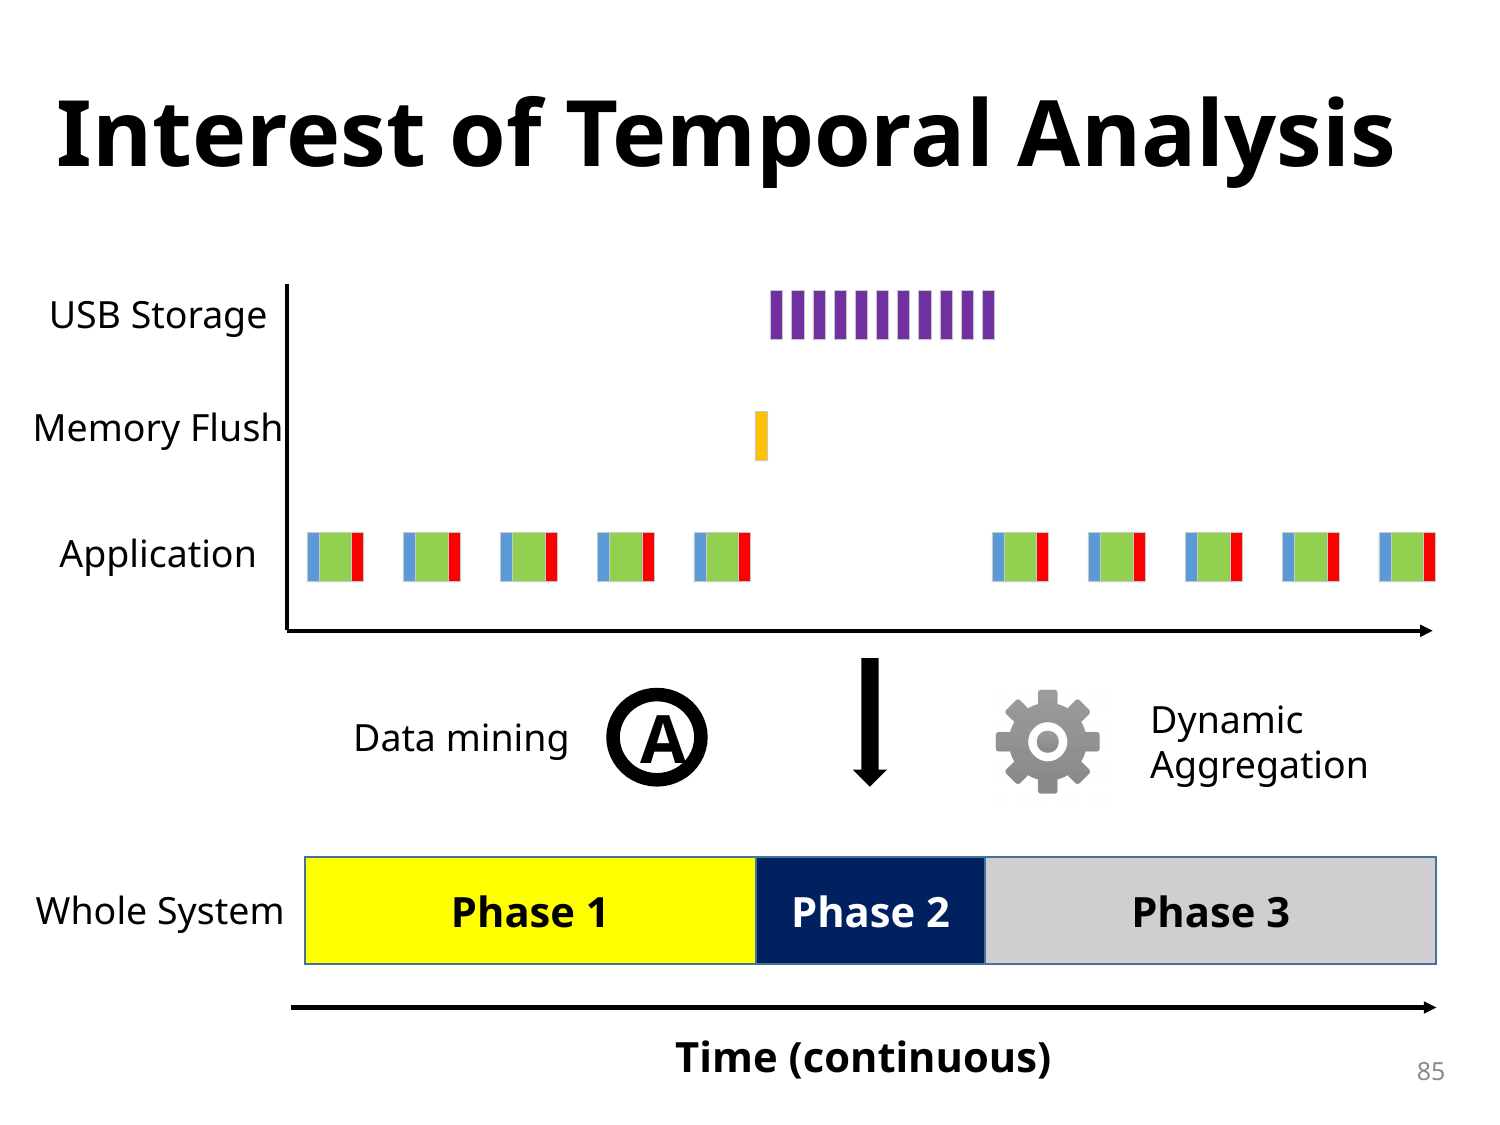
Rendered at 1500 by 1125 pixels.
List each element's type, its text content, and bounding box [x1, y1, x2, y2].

text_box Phase 2 [755, 856, 984, 965]
text_box Dynamic Aggregation [1135, 688, 1385, 794]
text_box [850, 657, 890, 789]
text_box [304, 289, 1438, 584]
text_box Memory Flush [17, 396, 286, 457]
picture [985, 679, 1110, 804]
text_box Application [44, 522, 272, 583]
text_box Phase 3 [984, 856, 1437, 965]
text_box Phase 1 [304, 856, 755, 965]
text_box Data mining [338, 706, 585, 767]
title Interest of Temporal Analysis [41, 59, 1461, 215]
slide_number 85 [1059, 1042, 1461, 1103]
text_box Time (continuous) [660, 1023, 1067, 1089]
text_box USB Storage [33, 284, 283, 344]
text_box Whole System [20, 880, 300, 940]
text_box Memory Flush [288, 396, 299, 457]
text_box A [612, 693, 702, 781]
